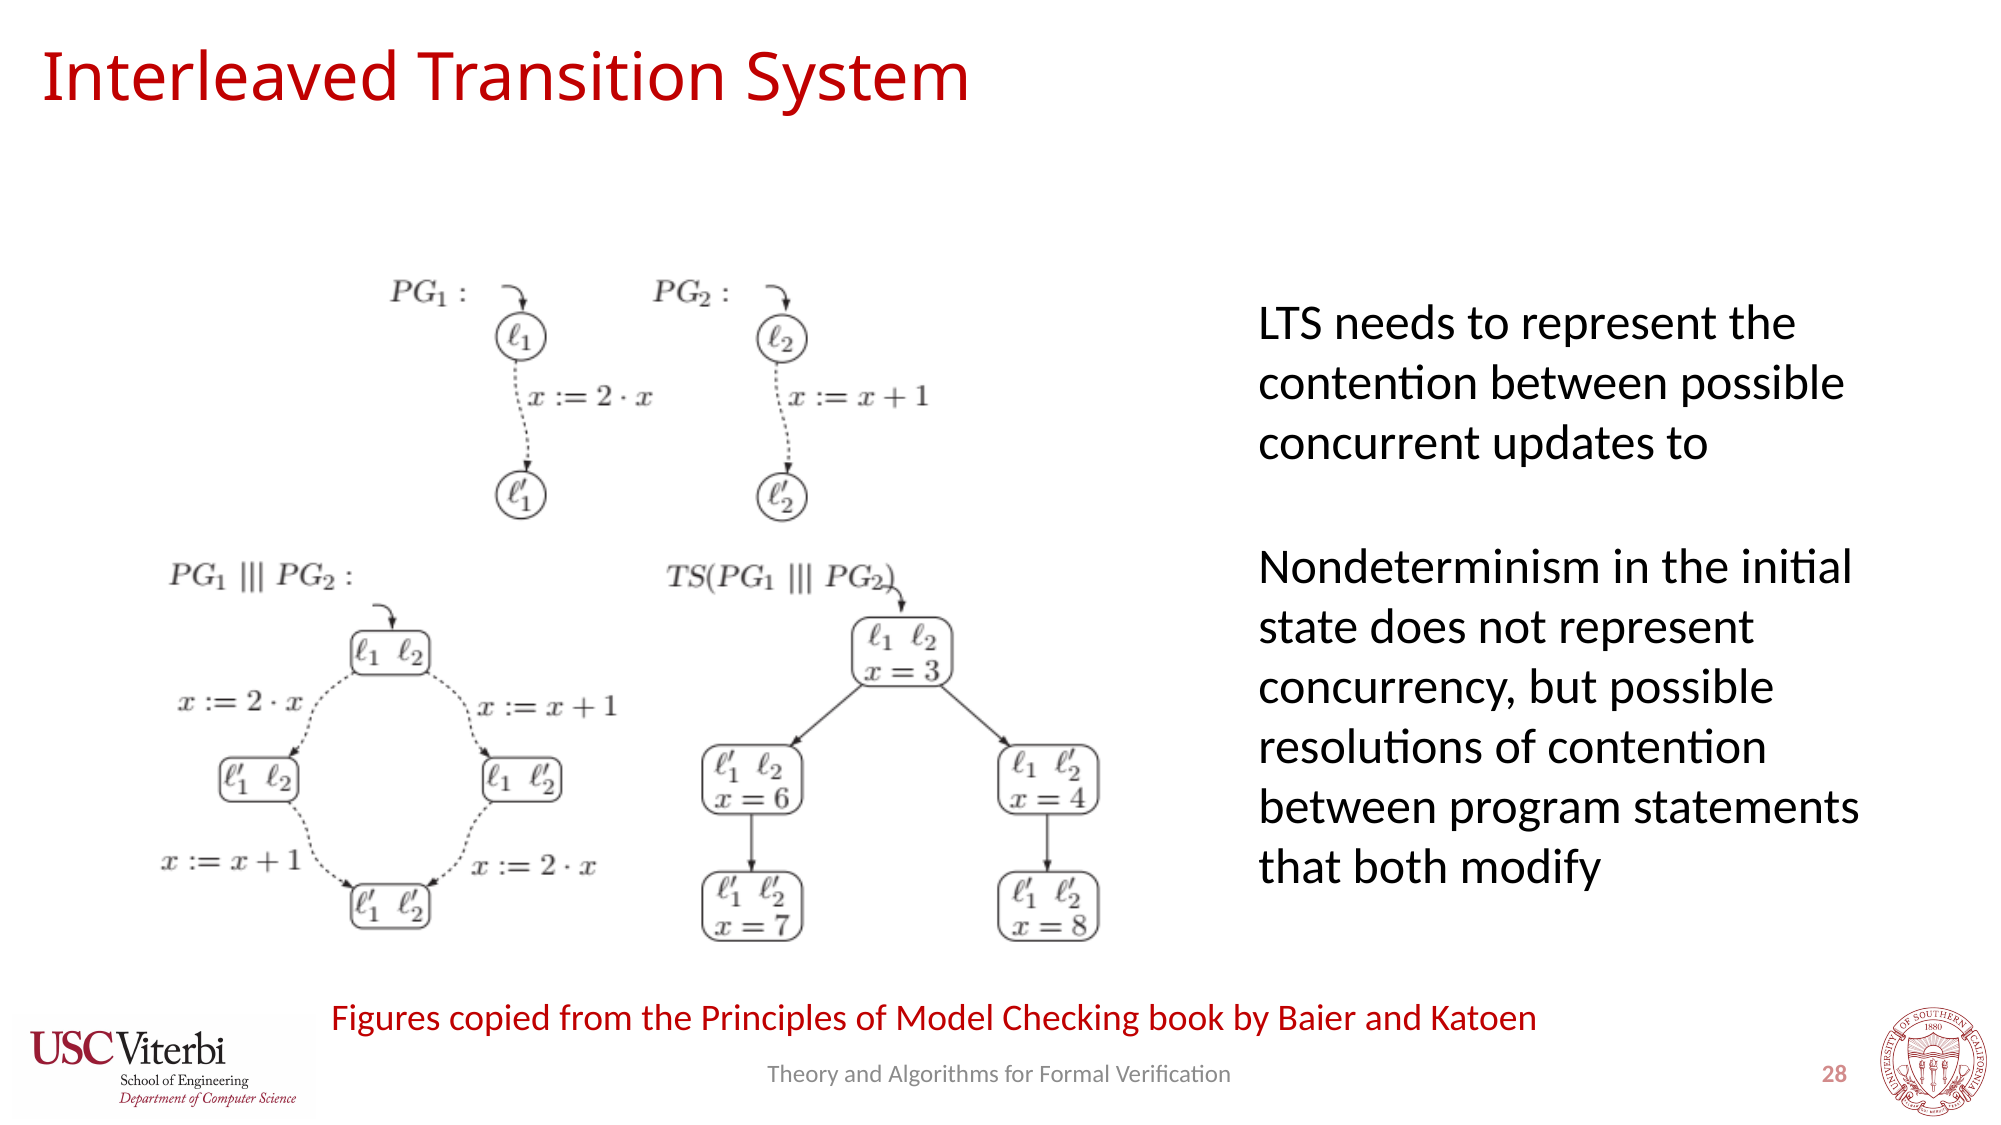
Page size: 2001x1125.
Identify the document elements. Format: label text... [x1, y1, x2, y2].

picture [1879, 1002, 1988, 1119]
footer Theory and Algorithms for Formal Verification [662, 1042, 1338, 1103]
picture [117, 151, 1123, 1004]
title Interleaved Transition System [27, 18, 1819, 141]
text_box Figures copied from the Principles of Model Checking book by Baier and Katoen [316, 985, 1554, 1046]
picture [12, 1014, 316, 1119]
slide_number 28 [1684, 1042, 1863, 1103]
